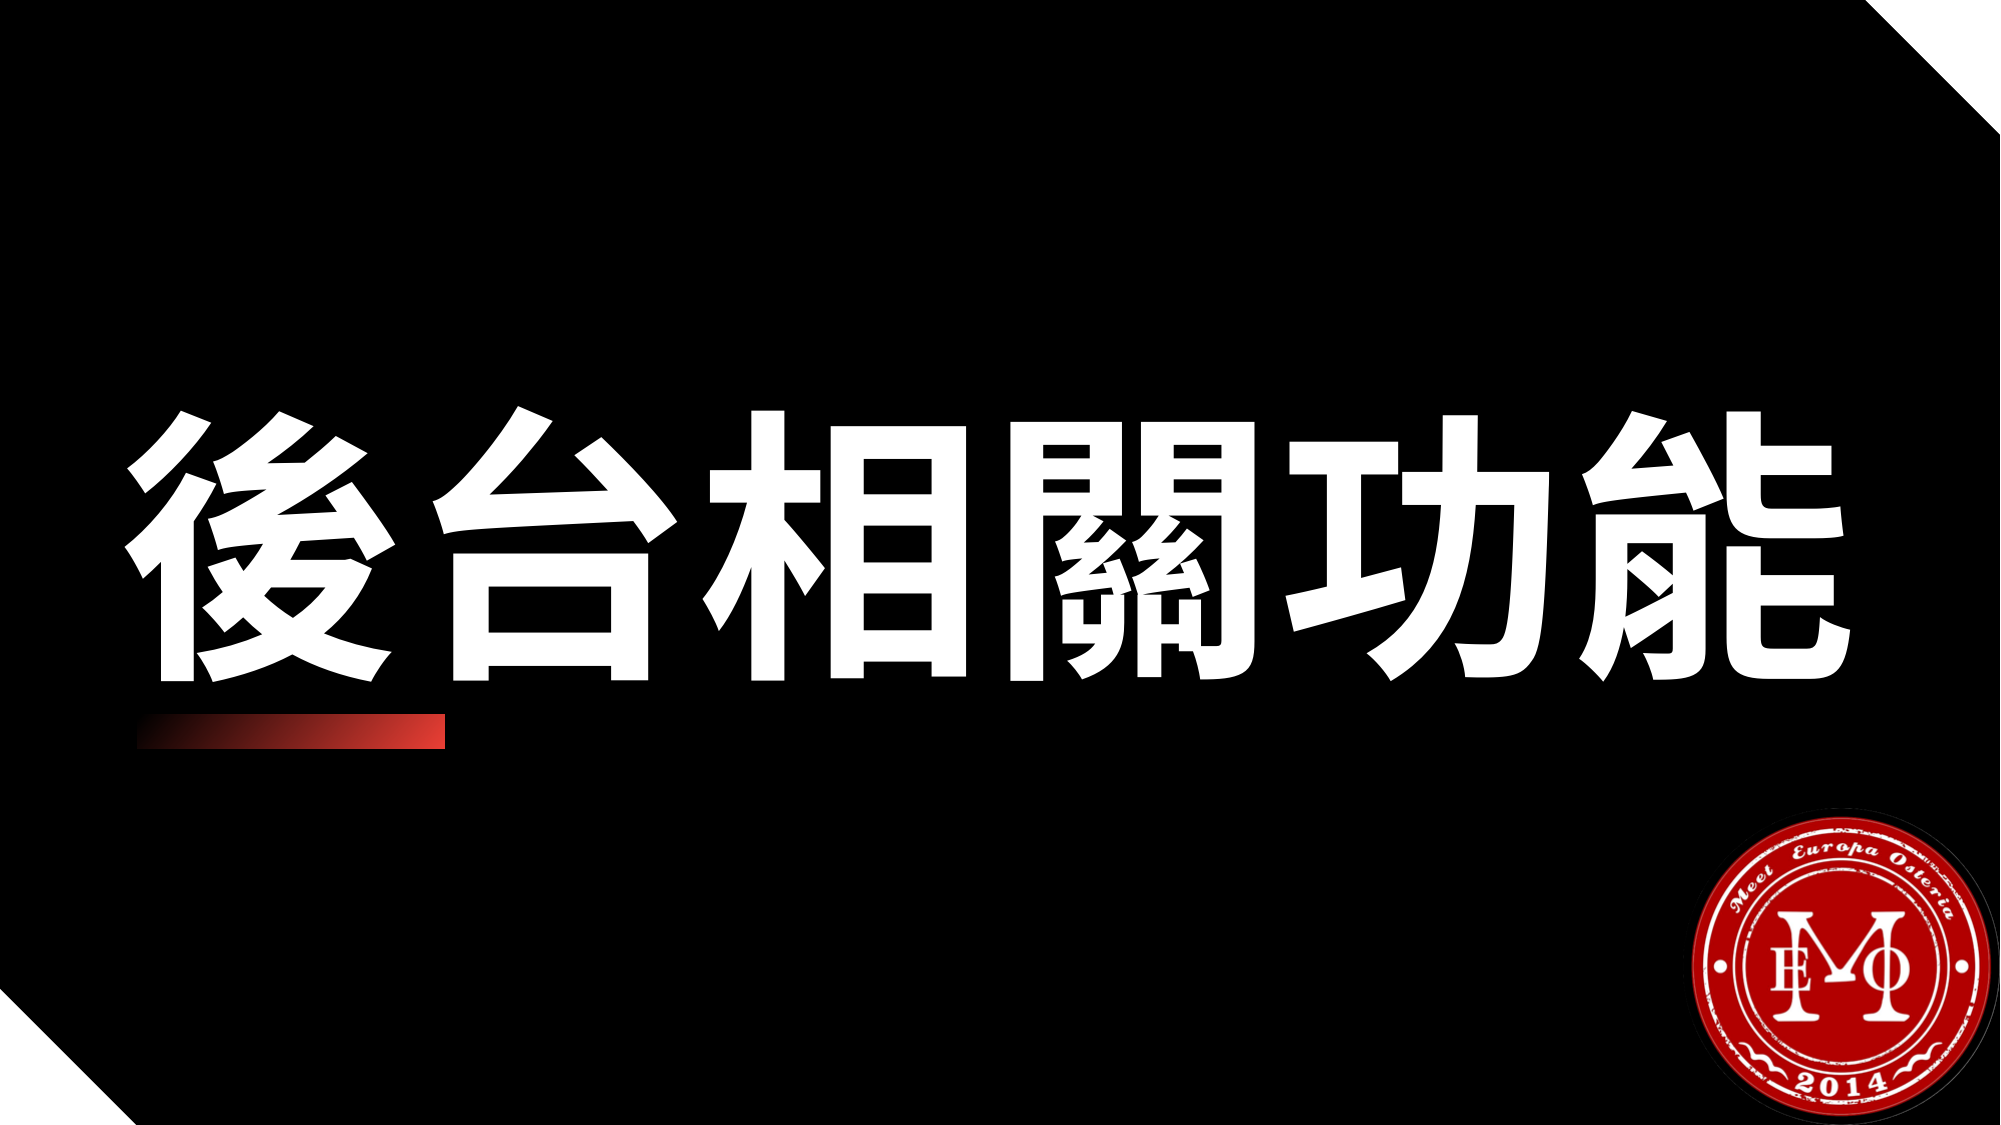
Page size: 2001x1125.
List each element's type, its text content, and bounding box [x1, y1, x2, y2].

title 後台相關功能 [93, 403, 1882, 721]
picture [1683, 808, 2000, 1125]
